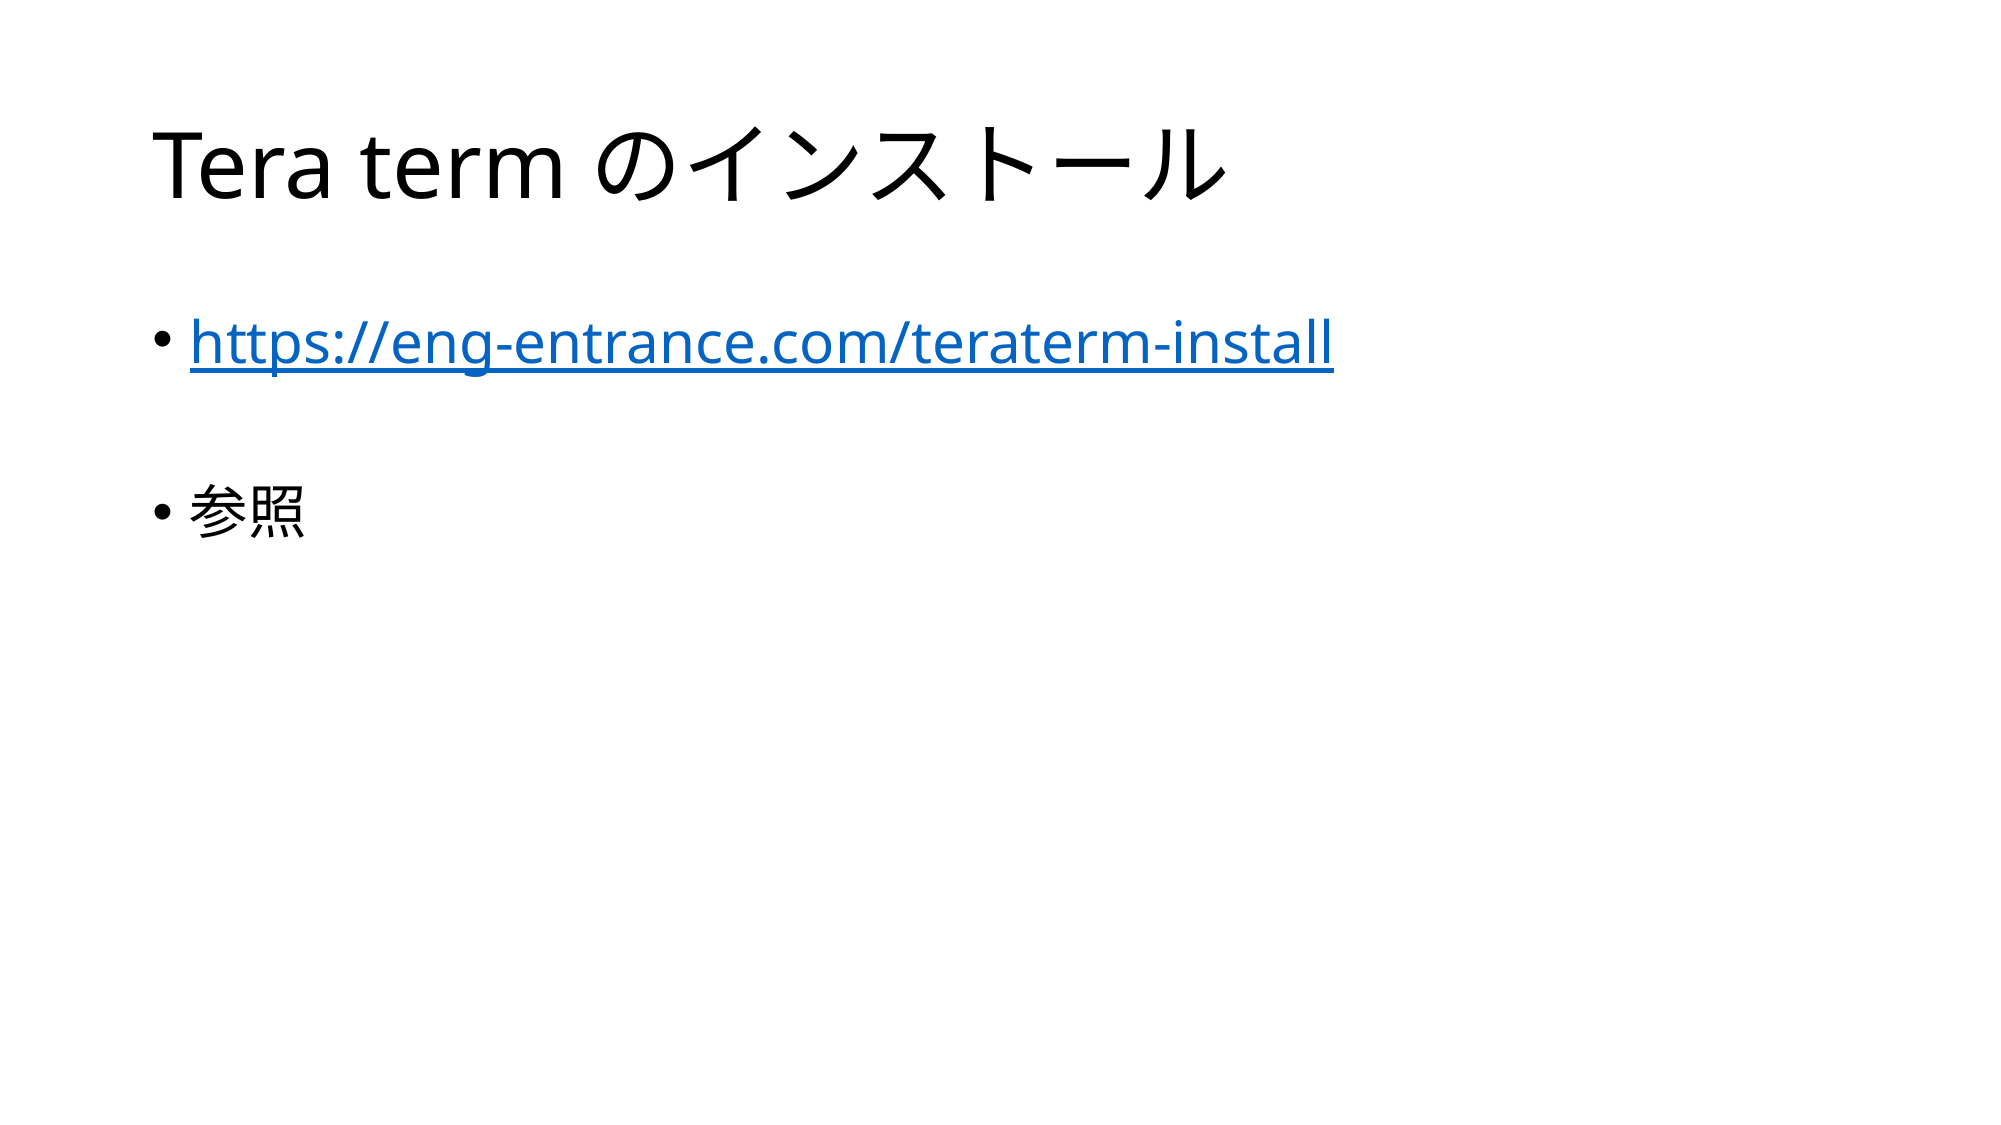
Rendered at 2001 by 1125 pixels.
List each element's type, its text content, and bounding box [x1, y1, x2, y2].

title Tera termのインストール [137, 59, 1863, 278]
list https://eng-entrance.com/teraterm-install 参照 [137, 299, 1863, 1014]
